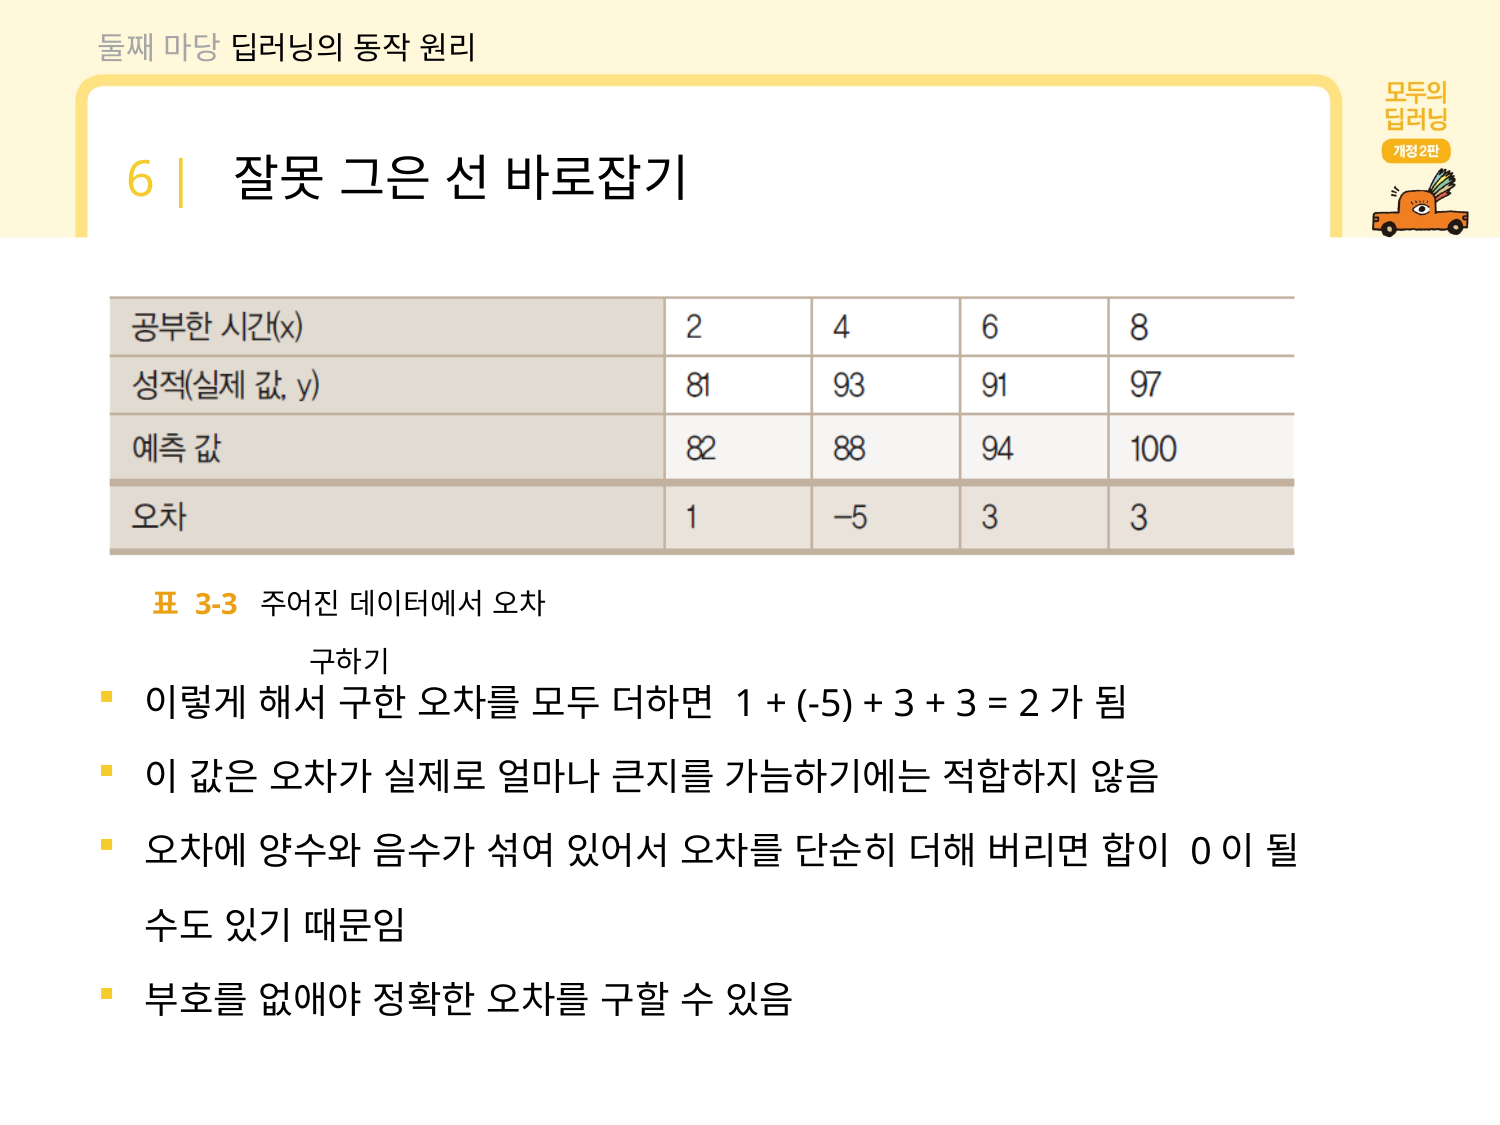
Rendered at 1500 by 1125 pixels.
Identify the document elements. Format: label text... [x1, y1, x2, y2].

text_box 둘째 마당 딥러닝의 동작 원리 [82, 0, 1133, 74]
text_box 이렇게 해서 구한 오차를 모두 더하면 1 + (-5) + 3 + 3 = 2가 됨 이 값은 오차가 실제로 얼마나 큰지를 가늠하기에는 적합하지 않음 오차에 양수와 음수가 섞여 있어서 오차를 단순히 더해 버리면 합이 0이 될 수도 있기 때문임 부호를 없애야 정확한 오차를 구할 수 있음 [83, 642, 1373, 1029]
text_box 6 | 잘못 그은 선 바로잡기 [111, 99, 1309, 214]
picture [0, 0, 1500, 1125]
text_box 표 3-3 주어진 데이터에서 오차 구하기 [98, 555, 602, 642]
